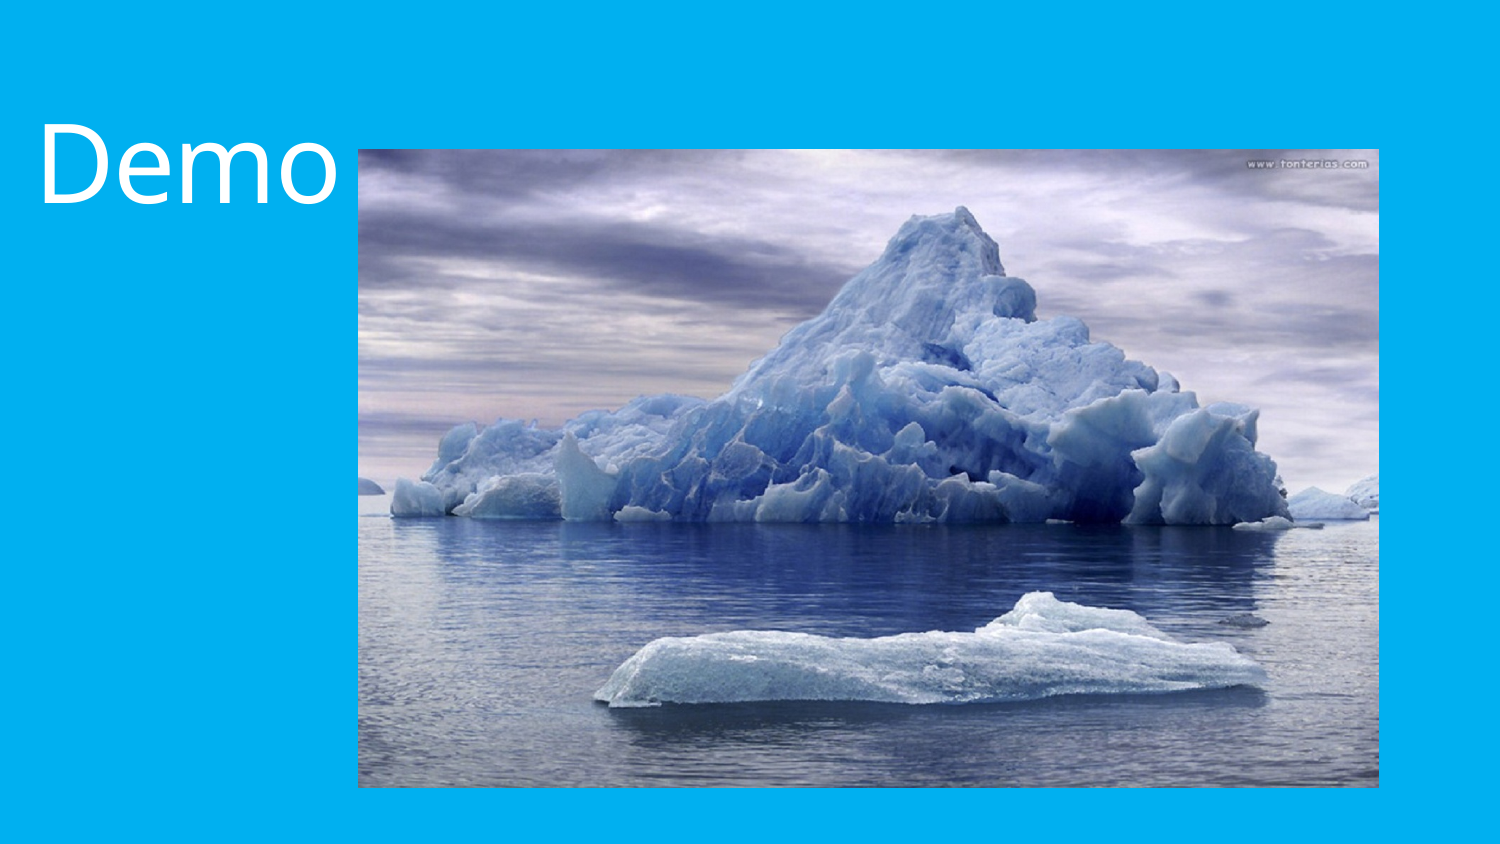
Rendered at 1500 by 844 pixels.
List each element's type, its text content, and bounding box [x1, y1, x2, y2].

title Demo [18, 77, 1454, 243]
picture [359, 150, 1378, 787]
